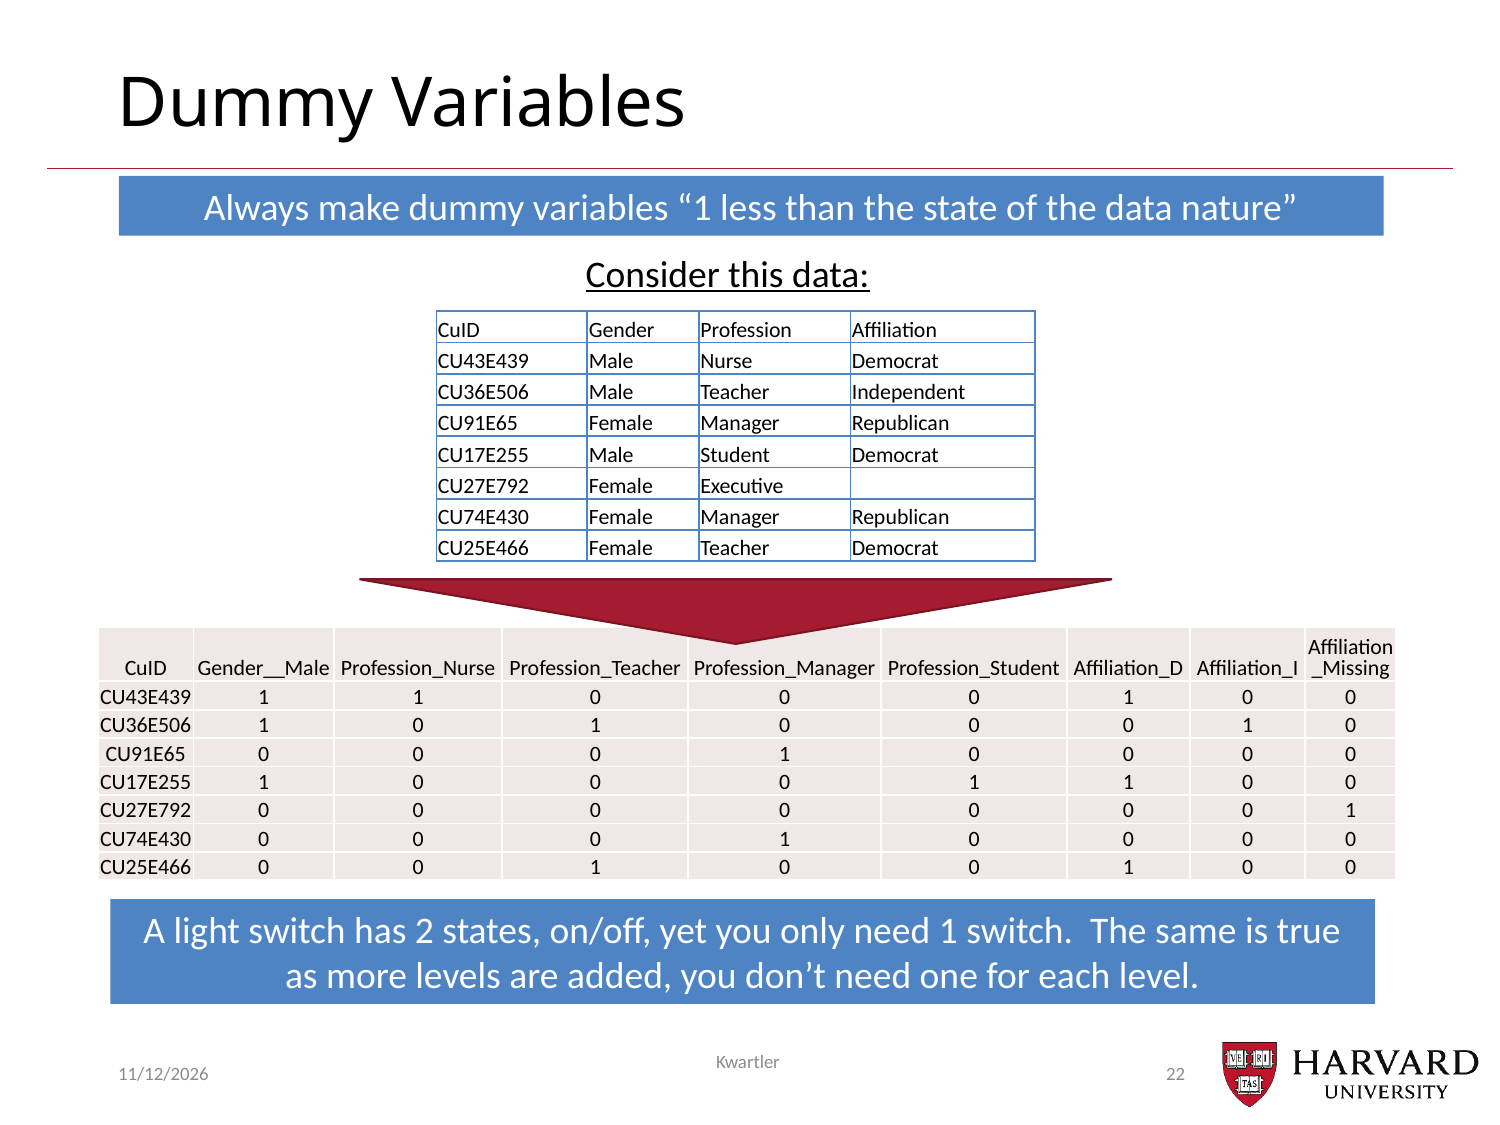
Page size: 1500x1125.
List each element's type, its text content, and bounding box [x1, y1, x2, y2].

table_cell Male [588, 375, 698, 404]
table_cell CU17E255 [437, 437, 586, 467]
table_cell 0 [1068, 824, 1189, 851]
text_box Kwartler [496, 1042, 1004, 1103]
table_cell 0 [503, 796, 687, 823]
table_header Affiliation_D [1068, 628, 1189, 680]
table_cell 0 [689, 796, 880, 823]
table_cell Female [588, 468, 698, 498]
table_cell Democrat [851, 531, 1034, 560]
table_cell CU25E466 [437, 531, 586, 560]
table_cell 0 [1068, 711, 1189, 737]
table_cell Student [700, 437, 850, 467]
slide_number 22 [1059, 1042, 1200, 1103]
table_cell CU27E792 [437, 468, 586, 498]
table_cell 0 [882, 682, 1066, 709]
text_box [359, 578, 1113, 645]
table_cell 0 [1306, 824, 1395, 851]
table_cell Female [588, 500, 698, 529]
table_header Profession [700, 312, 850, 342]
table_cell 0 [1306, 711, 1395, 737]
table_cell 0 [882, 824, 1066, 851]
table_cell 0 [1191, 824, 1304, 851]
table_cell 1 [1068, 853, 1189, 879]
table_cell 0 [882, 853, 1066, 879]
table_cell 0 [194, 739, 333, 766]
table_cell 0 [1068, 739, 1189, 766]
table_cell CU27E792 [99, 796, 193, 823]
table_cell CU74E430 [99, 824, 193, 851]
table_cell 0 [689, 682, 880, 709]
table_cell 0 [689, 711, 880, 737]
table_cell CU91E65 [99, 739, 193, 766]
table_cell CU91E65 [437, 406, 586, 435]
table_header CuID [437, 312, 586, 342]
table_cell 1 [1068, 682, 1189, 709]
table_cell CU17E255 [99, 767, 193, 794]
table_cell 1 [194, 682, 333, 709]
table_cell 0 [882, 796, 1066, 823]
table_cell Democrat [851, 437, 1034, 467]
table_cell CU74E430 [437, 500, 586, 529]
table_cell 1 [194, 767, 333, 794]
table_cell 0 [503, 739, 687, 766]
table_cell 0 [882, 739, 1066, 766]
table_cell 0 [503, 824, 687, 851]
table_cell 0 [689, 767, 880, 794]
table_cell 0 [882, 711, 1066, 737]
table_cell Teacher [700, 531, 850, 560]
table_cell 0 [503, 682, 687, 709]
table_cell Manager [700, 500, 850, 529]
table_cell Executive [700, 468, 850, 498]
table_cell 0 [335, 853, 501, 879]
table_cell [851, 468, 1034, 498]
table_header Profession_Manager [689, 628, 880, 680]
table_header Gender__Male [194, 628, 333, 680]
table_cell 0 [335, 711, 501, 737]
table_cell 0 [1191, 682, 1304, 709]
table_cell 1 [503, 711, 687, 737]
table_header Profession_Nurse [335, 628, 501, 680]
table_cell Teacher [700, 375, 850, 404]
table_cell Independent [851, 375, 1034, 404]
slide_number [103, 1042, 441, 1103]
text_box Always make dummy variables “1 less than the state of the data nature” [118, 175, 1384, 236]
table_cell 0 [1306, 767, 1395, 794]
table_cell 0 [194, 853, 333, 879]
table_cell Female [588, 531, 698, 560]
table_cell CU43E439 [99, 682, 193, 709]
table_cell 1 [1191, 711, 1304, 737]
table_cell Male [588, 437, 698, 467]
table_cell 0 [194, 824, 333, 851]
table_cell 1 [194, 711, 333, 737]
table_cell Nurse [700, 343, 850, 373]
table_cell CU25E466 [99, 853, 193, 879]
picture [1200, 1024, 1500, 1125]
table_header Profession_Student [882, 628, 1066, 680]
table_cell 0 [1191, 767, 1304, 794]
table_header Profession_Teacher [503, 628, 687, 680]
table_cell CU43E439 [437, 343, 586, 373]
table_cell Male [588, 343, 698, 373]
table_cell 1 [1306, 796, 1395, 823]
table_cell 0 [335, 796, 501, 823]
table_cell 0 [1191, 739, 1304, 766]
table_cell Republican [851, 406, 1034, 435]
title Dummy Variables [103, 59, 1397, 157]
table_cell 0 [1191, 853, 1304, 879]
table_cell 0 [1068, 796, 1189, 823]
table_cell 1 [689, 824, 880, 851]
table_cell 0 [194, 796, 333, 823]
table_header Affiliation_I [1191, 628, 1304, 680]
table_cell Female [588, 406, 698, 435]
table_cell 0 [503, 767, 687, 794]
table_cell 0 [689, 853, 880, 879]
table_cell 1 [1068, 767, 1189, 794]
table_header CuID [99, 628, 193, 680]
table_cell 1 [882, 767, 1066, 794]
table_cell 0 [335, 739, 501, 766]
table_cell CU36E506 [99, 711, 193, 737]
table_header Affiliation [851, 312, 1034, 342]
table_cell Republican [851, 500, 1034, 529]
table_cell 0 [1306, 853, 1395, 879]
table_cell 0 [1306, 739, 1395, 766]
table_cell 0 [1191, 796, 1304, 823]
table_cell Manager [700, 406, 850, 435]
table_header Gender [588, 312, 698, 342]
table_cell 0 [335, 767, 501, 794]
table_cell CU36E506 [437, 375, 586, 404]
text_box Consider this data: [570, 242, 885, 303]
table_cell 0 [335, 824, 501, 851]
table_cell 1 [689, 739, 880, 766]
text_box A light switch has 2 states, on/off, yet you only need 1 switch. The same is true as more levels are added, you don’t need one for each level. [110, 899, 1375, 1004]
table_cell 1 [335, 682, 501, 709]
table_header Affiliation_Missing [1306, 628, 1395, 680]
table_cell Democrat [851, 343, 1034, 373]
table_cell 1 [503, 853, 687, 879]
table_cell 0 [1306, 682, 1395, 709]
